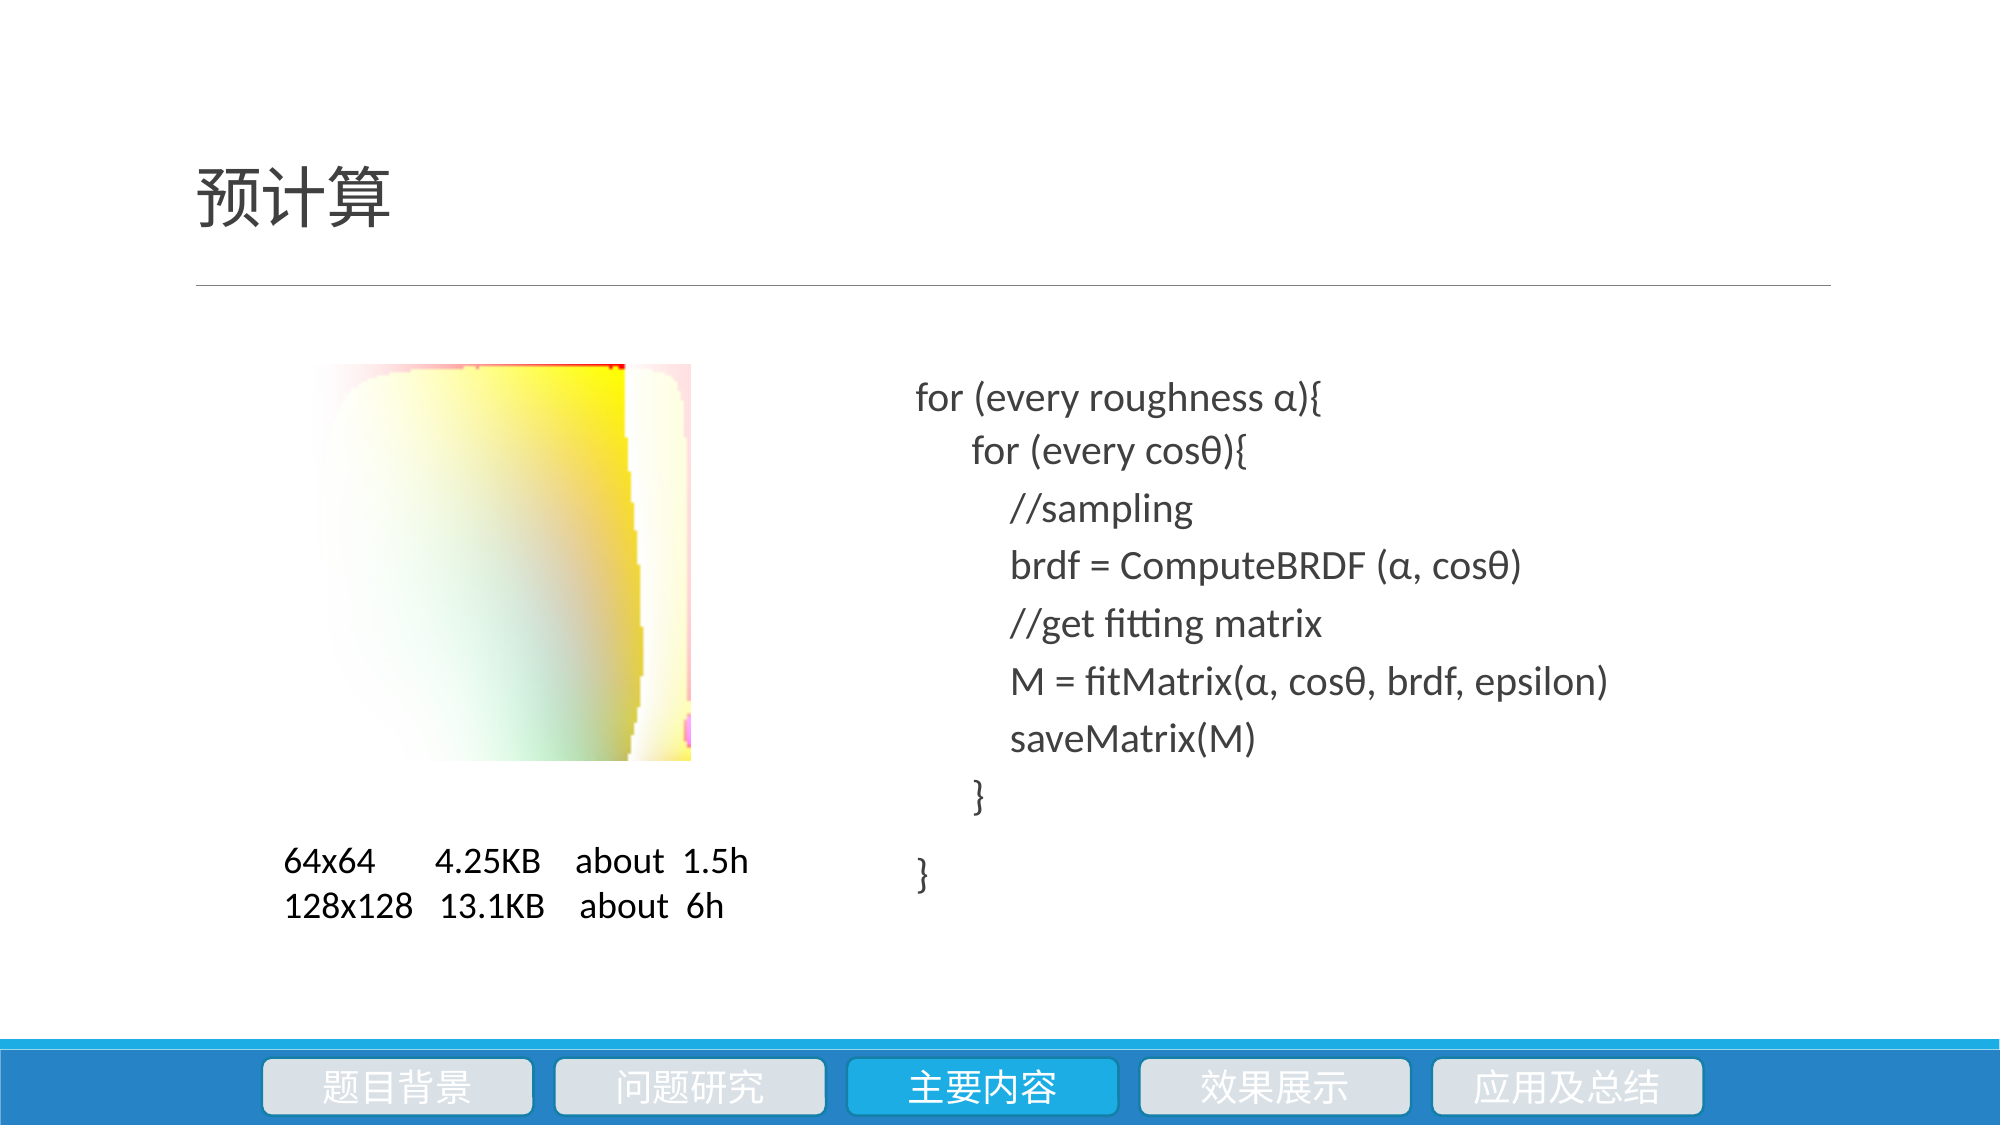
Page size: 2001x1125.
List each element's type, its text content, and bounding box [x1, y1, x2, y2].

text_box 问题研究 [553, 1056, 828, 1118]
text_box 主要内容 [845, 1056, 1120, 1118]
list for (every roughness α){ for (every cosθ){ //sampling brdf = ComputeBRDF (α, cosθ) //get fitting matrix M = fitMatrix(α, cosθ, brdf, epsilon) saveMatrix(M) } } [900, 367, 1704, 934]
text_box 题目背景 [260, 1056, 535, 1118]
text_box 效果展示 [1138, 1056, 1413, 1118]
title 预计算 [180, 80, 1830, 244]
picture [293, 364, 691, 761]
text_box 应用及总结 [1430, 1056, 1705, 1118]
text_box 64x64 4.25KB about 1.5h 128x128 13.1KB about 6h [268, 828, 799, 934]
